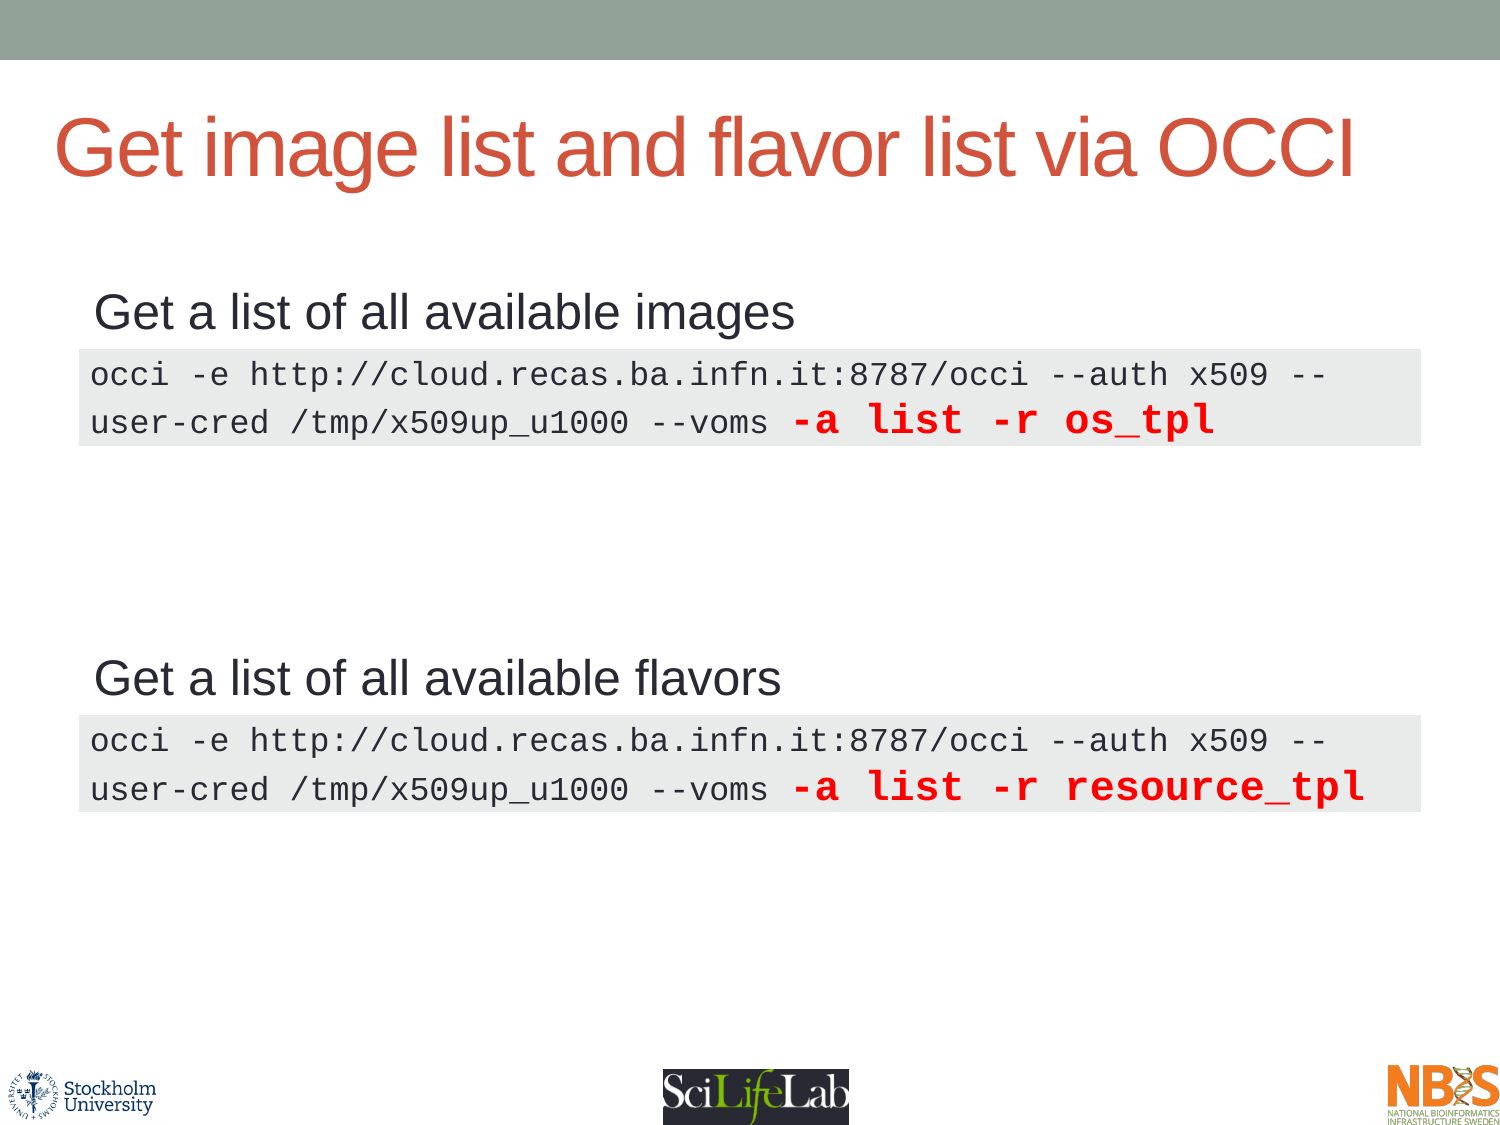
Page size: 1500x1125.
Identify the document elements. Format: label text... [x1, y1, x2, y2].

text_box Get a list of all available flavors [78, 637, 798, 713]
text_box Get a list of all available images [78, 271, 812, 347]
text_box occi -e http://cloud.recas.ba.infn.it:8787/occi --auth x509 --user-cred /tmp/x509up_u1000 --voms -a list -r resource_tpl [71, 708, 1429, 819]
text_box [0, 1065, 1500, 1125]
text_box occi -e http://cloud.recas.ba.infn.it:8787/occi --auth x509 --user-cred /tmp/x509up_u1000 --voms -a list -r os_tpl [71, 341, 1429, 453]
title Get image list and flavor list via OCCI [38, 61, 1389, 224]
